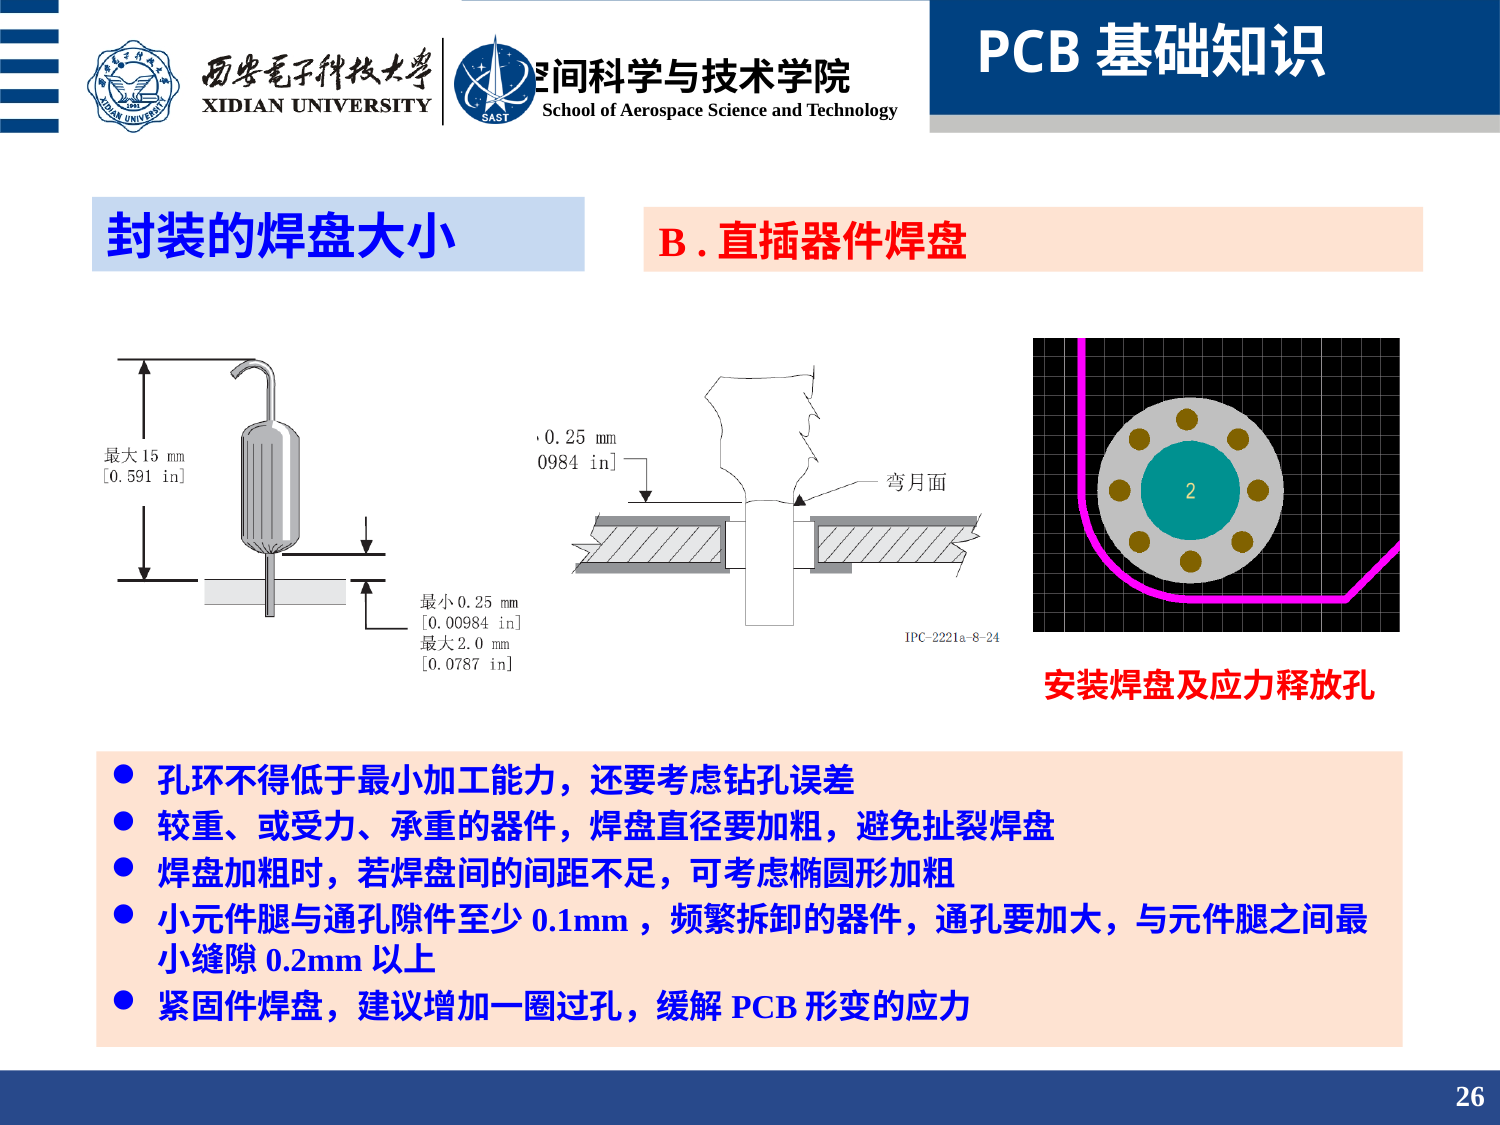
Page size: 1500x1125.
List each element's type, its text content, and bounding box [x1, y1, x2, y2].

text_box B .直插器件焊盘 [643, 206, 1424, 272]
text_box 安装焊盘及应力释放孔 [1028, 656, 1403, 716]
text_box 孔环不得低于最小加工能力，还要考虑钻孔误差 较重、或受力、承重的器件，焊盘直径要加粗，避免扯裂焊盘 焊盘加粗时，若焊盘间的间距不足，可考虑椭圆形加粗 小元件腿与通孔隙件至少0.1mm，频繁拆卸的器件，通孔要加大，与元件腿之间最小缝隙0.2mm以上 紧固件焊盘，建议增加一圈过孔，缓解PCB形变的应力 [96, 751, 1403, 1047]
picture [0, 0, 1500, 1070]
text_box 封装的焊盘大小 [92, 196, 585, 272]
text_box PCB基础知识 [961, 7, 1344, 92]
